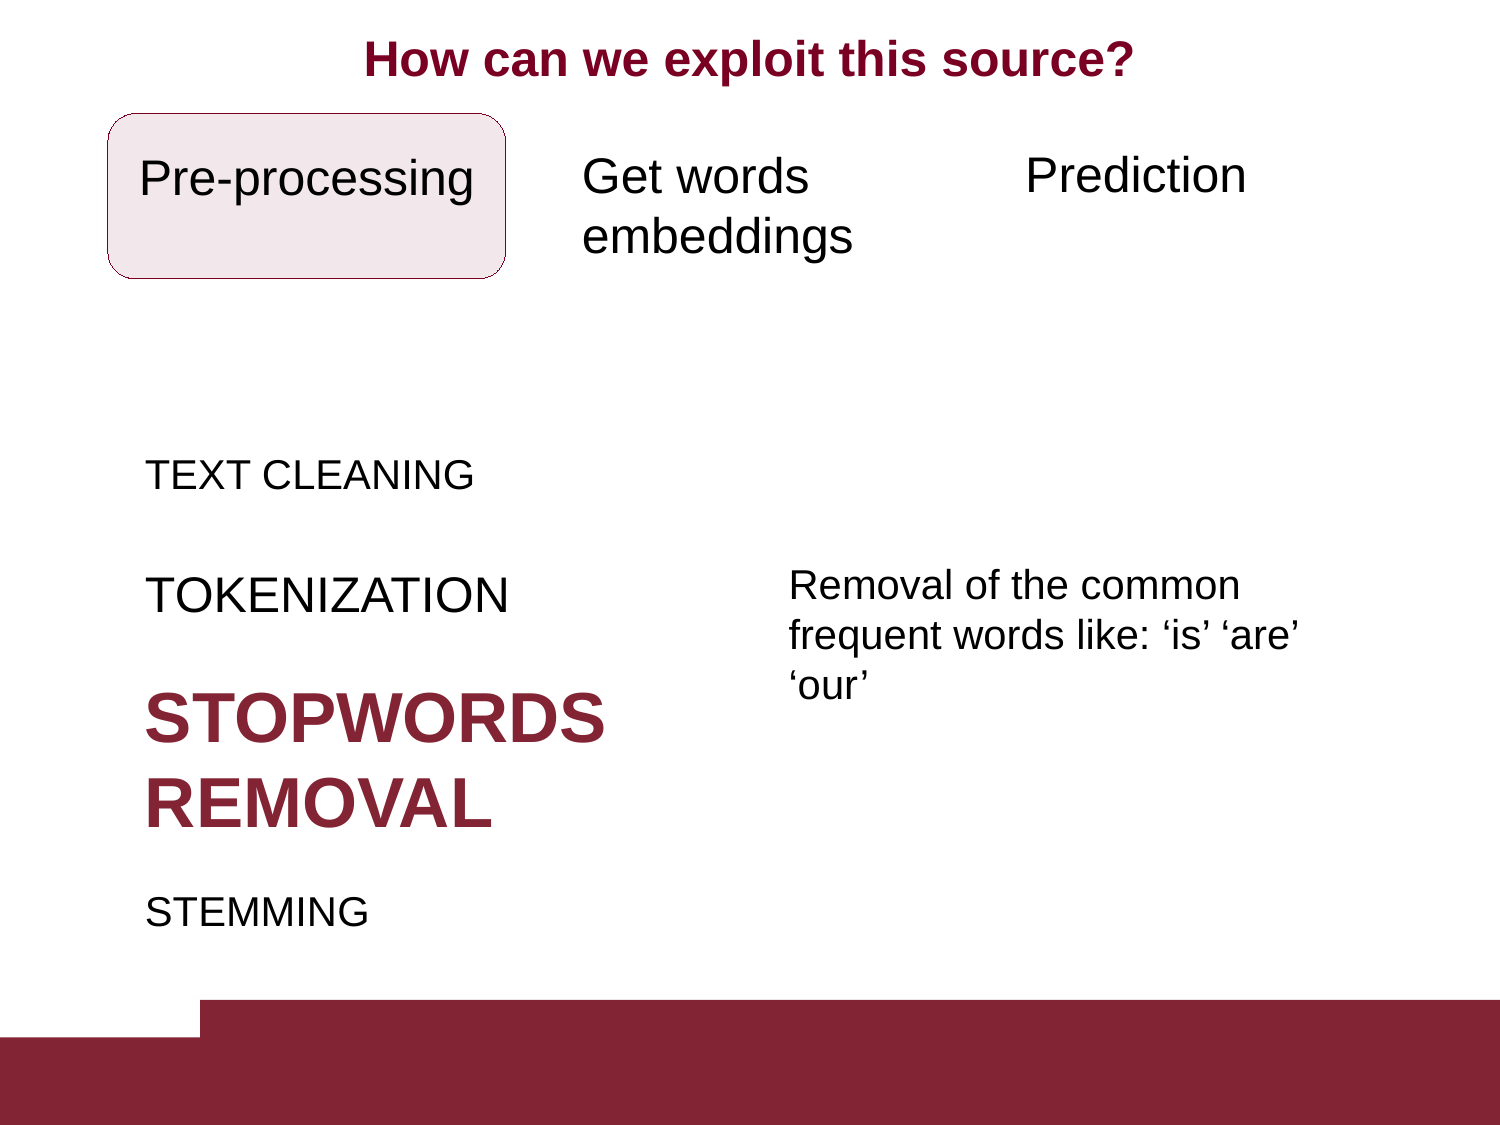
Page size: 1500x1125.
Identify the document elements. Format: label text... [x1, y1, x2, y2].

text_box Prediction [1010, 134, 1392, 259]
text_box TOKENIZATION [129, 555, 691, 631]
text_box Removal of the common frequent words like: ‘is’ ‘are’ ‘our’ [773, 335, 1400, 930]
text_box Pre-processing [123, 138, 506, 260]
text_box TEXT CLEANING [129, 440, 739, 516]
text_box How can we exploit this source? [129, 18, 1370, 102]
text_box STOPWORDS REMOVAL [129, 664, 668, 740]
text_box Get words embeddings [566, 136, 949, 260]
text_box STEMMING [129, 877, 668, 953]
text_box [107, 113, 506, 279]
